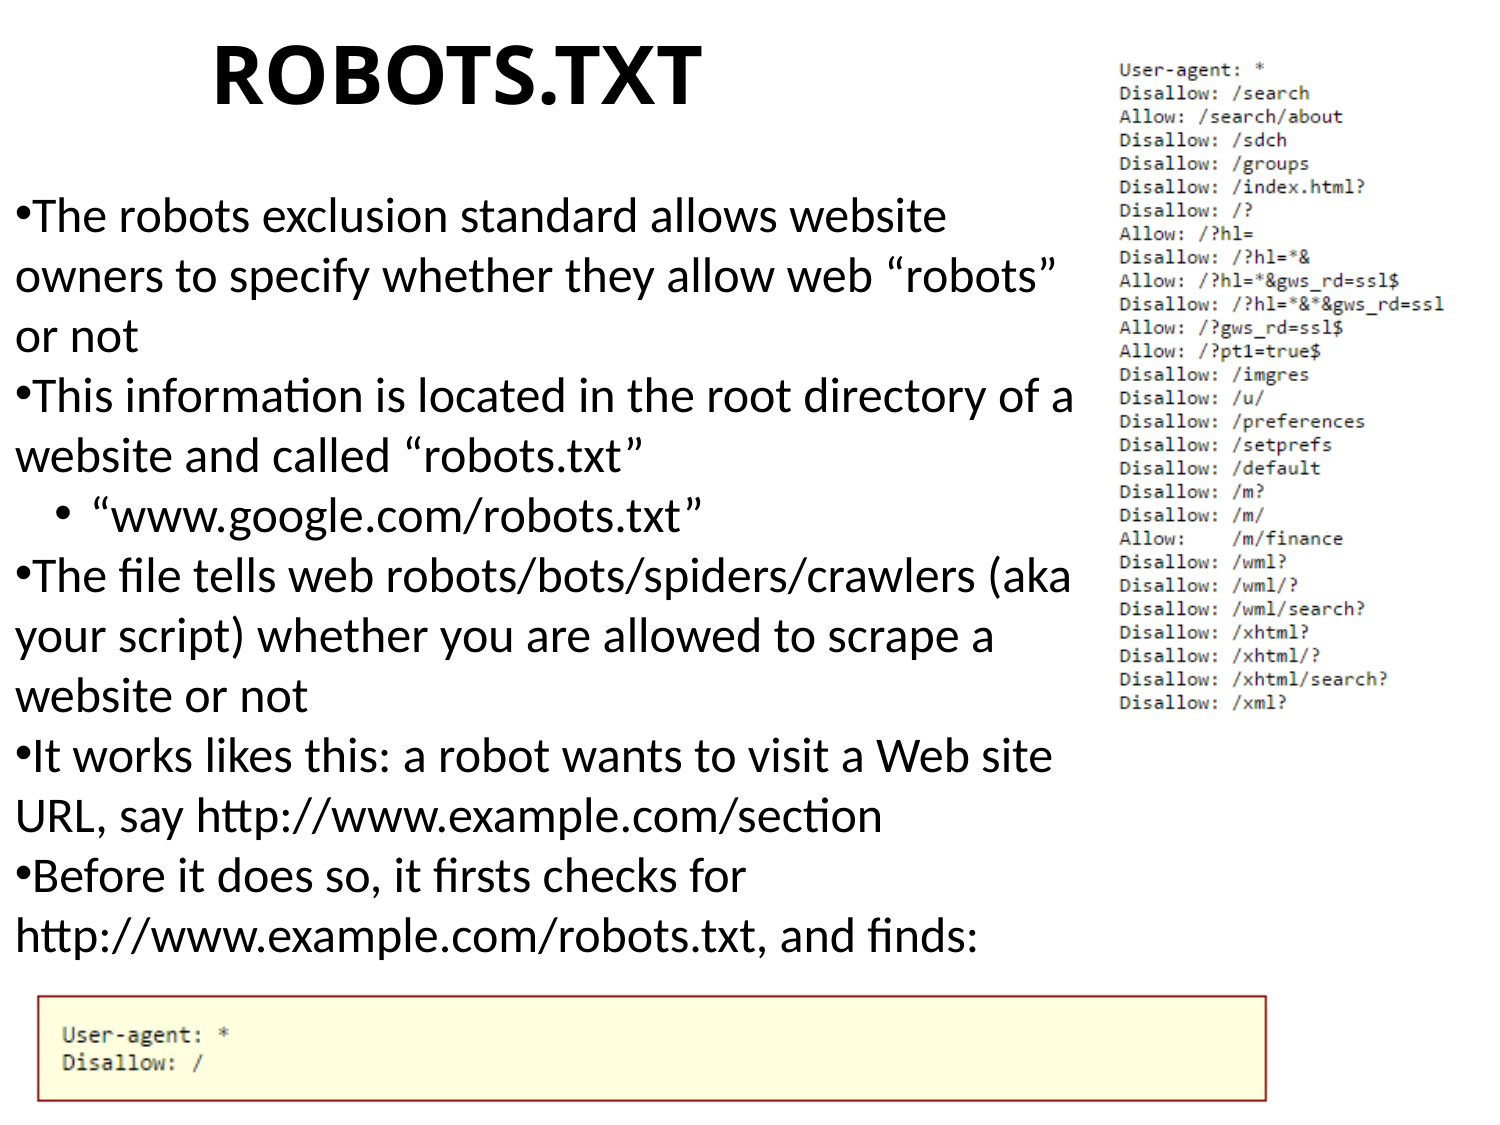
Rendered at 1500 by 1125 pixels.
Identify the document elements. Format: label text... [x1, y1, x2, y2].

picture [25, 984, 1281, 1111]
text_box The robots exclusion standard allows website owners to specify whether they allow web “robots” or not This information is located in the root directory of a website and called “robots.txt” “www.google.com/robots.txt” The file tells web robots/bots/spiders/crawlers (aka your script) whether you are allowed to scrape a website or not It works likes this: a robot wants to visit a Web site URL, say http://www.example.com/section Before it does so, it firsts checks for http://www.example.com/robots.txt, and finds: [0, 174, 1113, 918]
text_box Robots.txt [75, 24, 850, 143]
picture [1112, 44, 1452, 718]
